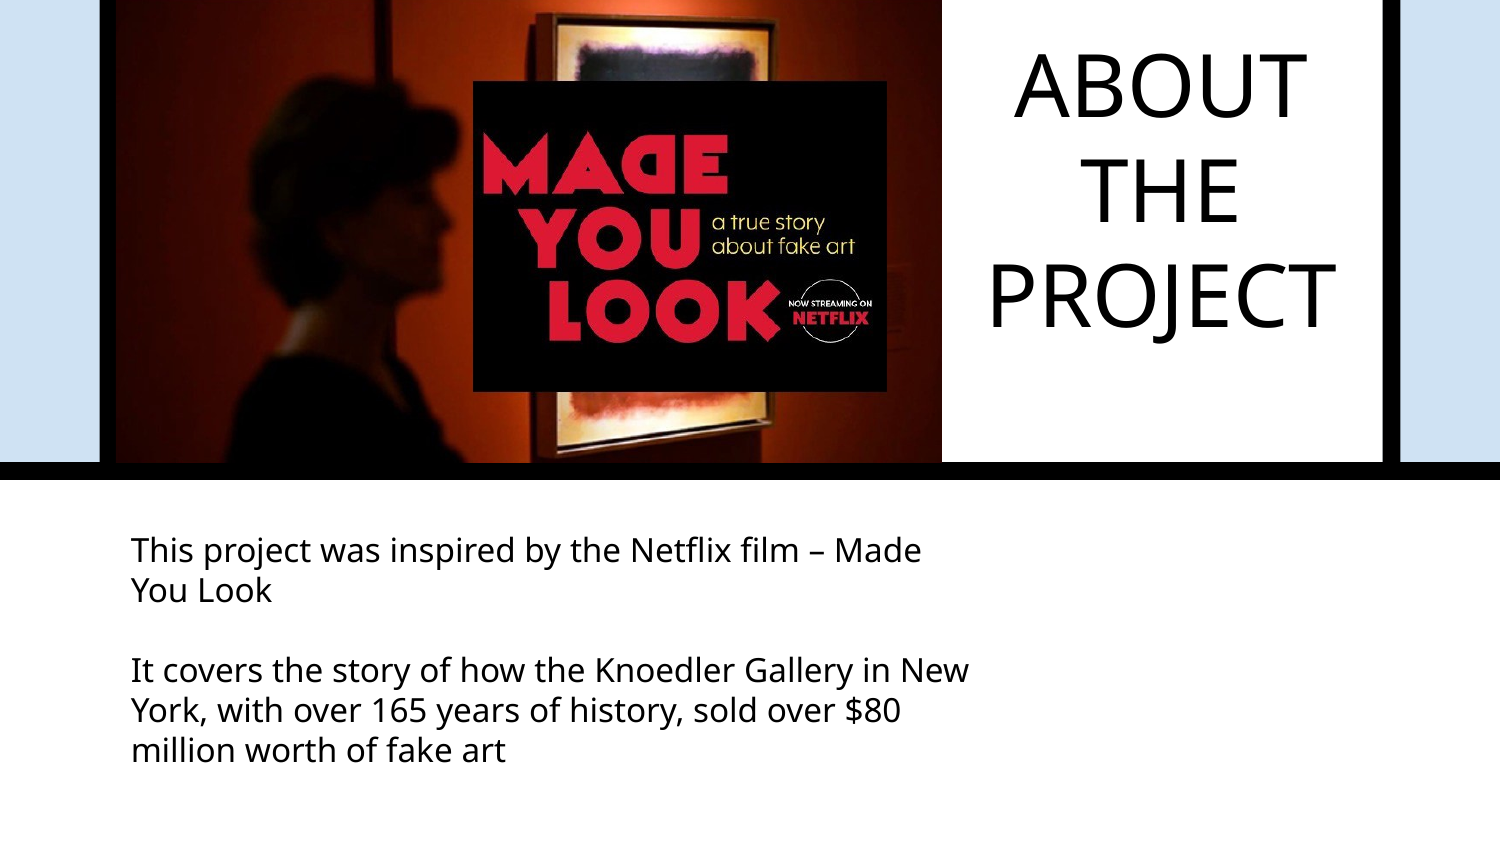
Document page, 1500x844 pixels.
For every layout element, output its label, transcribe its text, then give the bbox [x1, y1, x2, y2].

picture [115, 0, 943, 463]
title ABOUT THE PROJECT [955, 86, 1368, 289]
list This project was inspired by the Netflix film – Made You Look It covers the story of how the Knoedler Gallery in New York, with over 165 years of history, sold over $80 million worth of fake art [115, 583, 997, 716]
